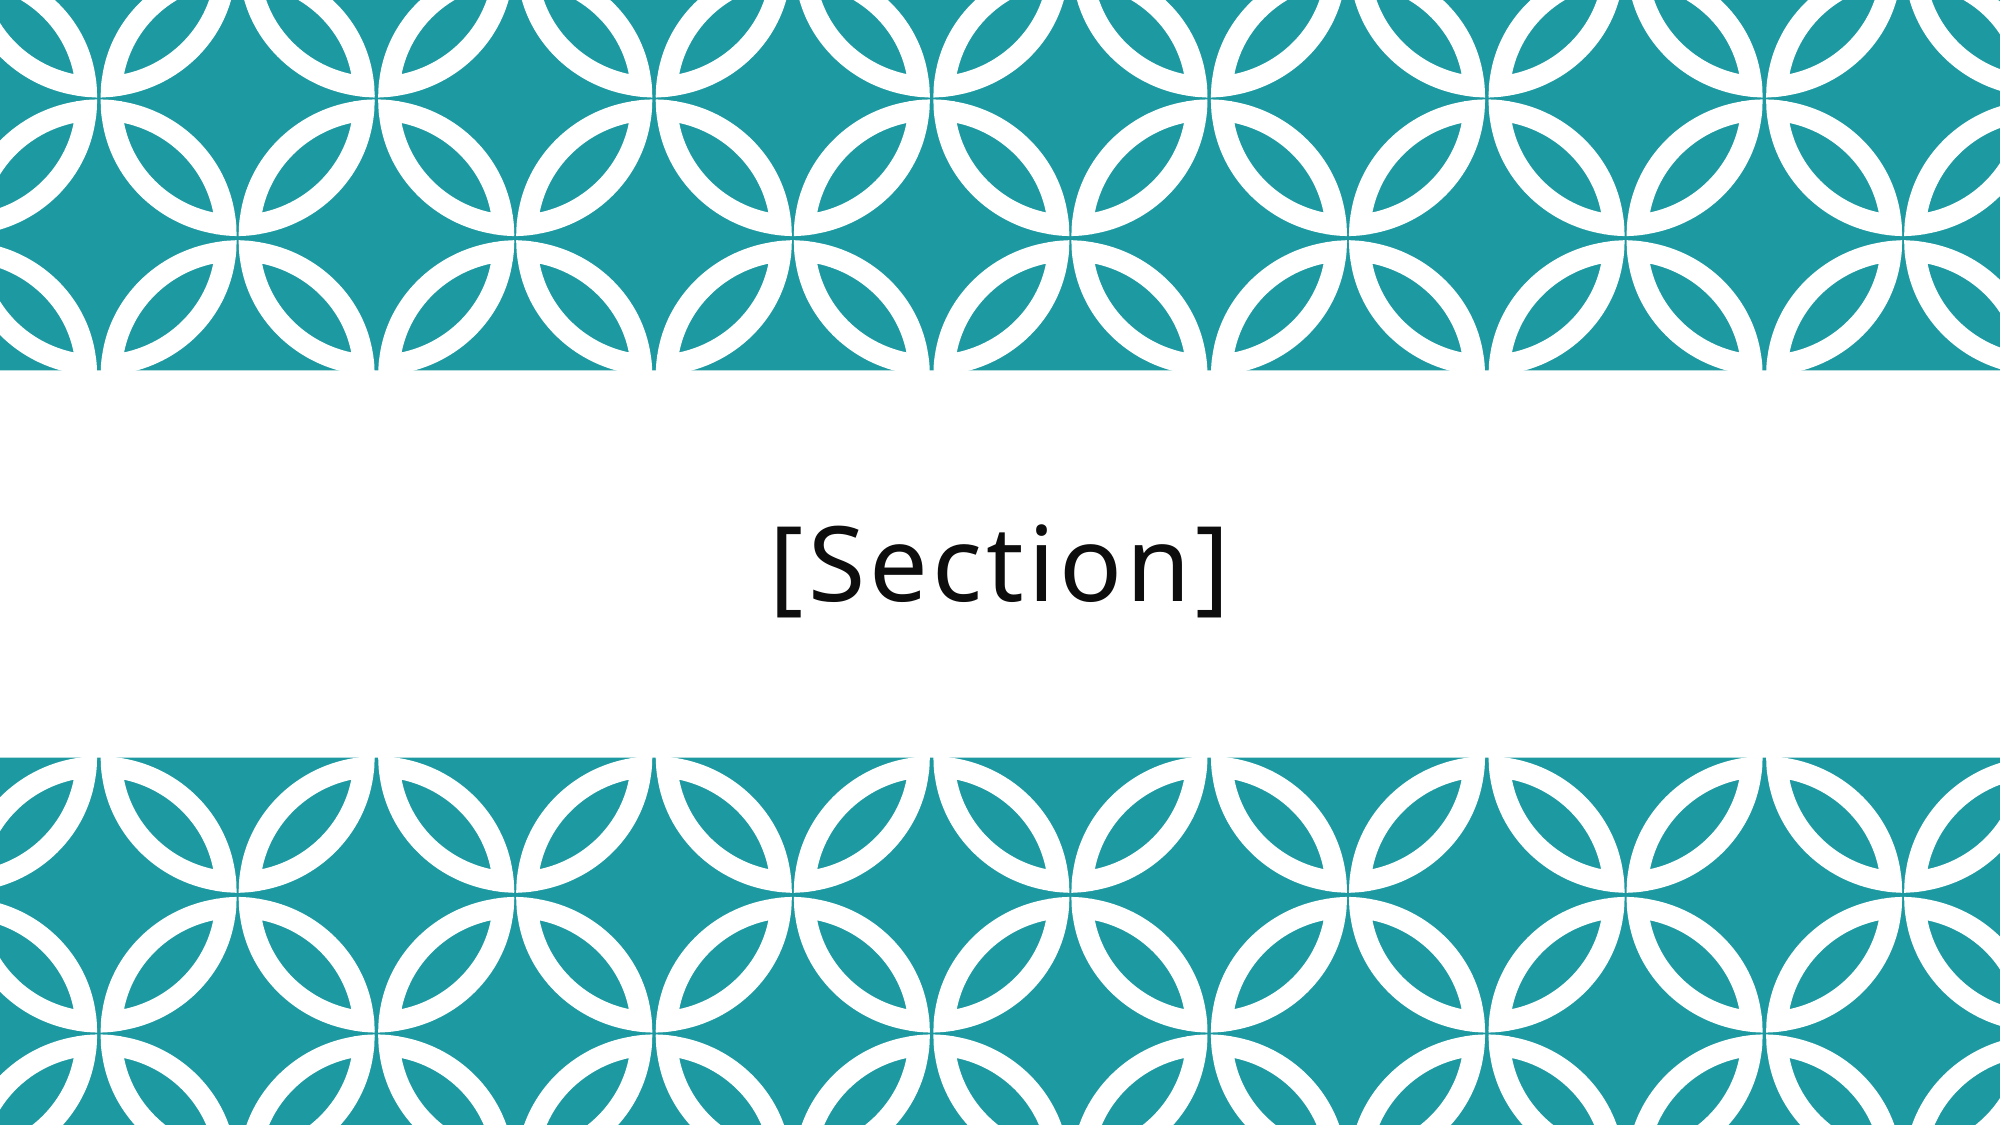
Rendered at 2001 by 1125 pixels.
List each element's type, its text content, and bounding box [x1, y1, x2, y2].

title [Section] [82, 451, 1918, 692]
